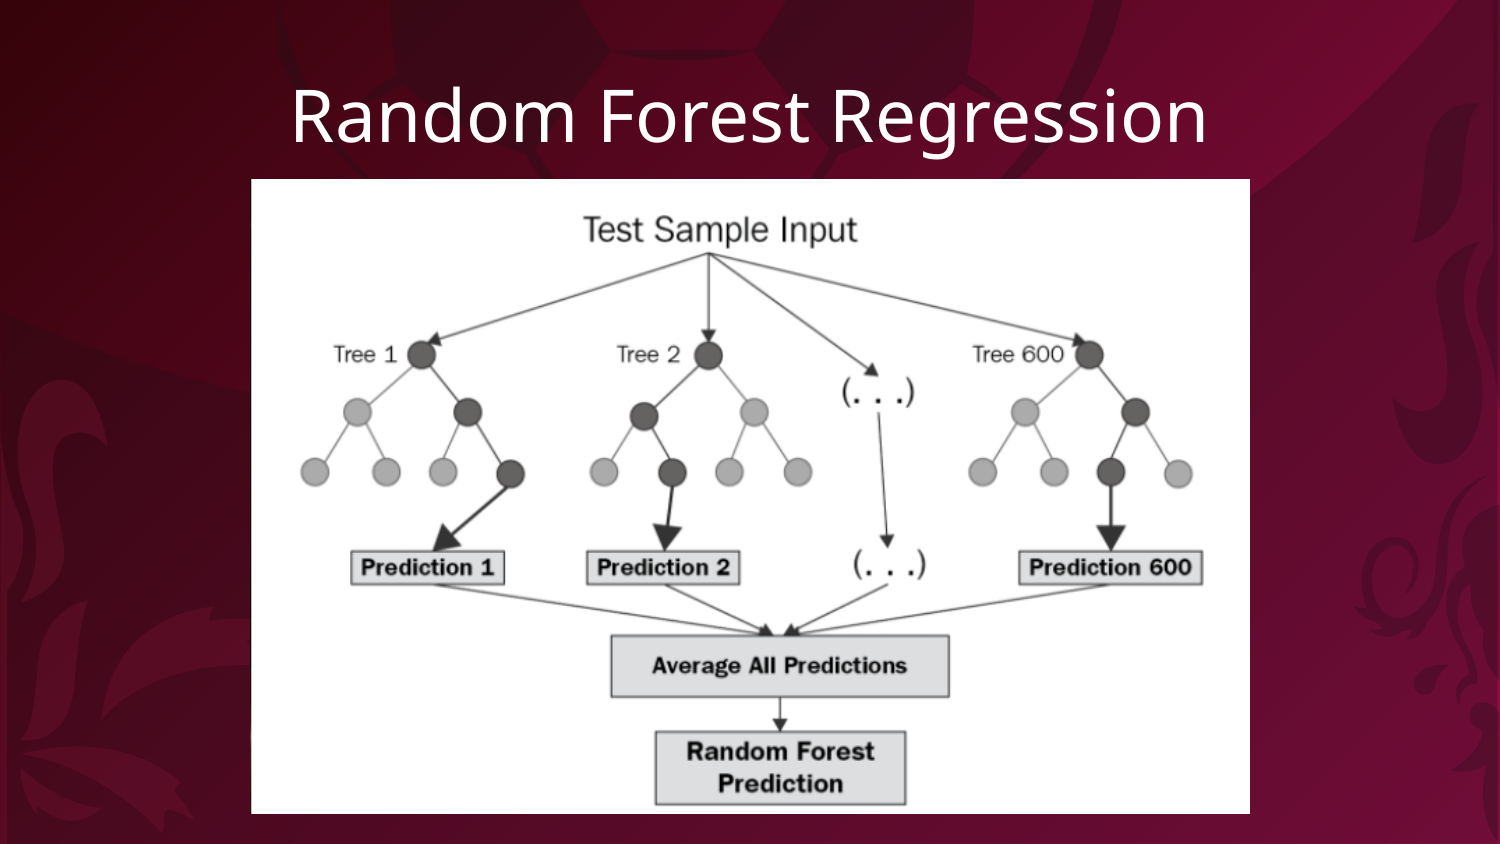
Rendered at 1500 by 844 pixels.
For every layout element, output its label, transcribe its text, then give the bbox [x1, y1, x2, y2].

picture [249, 178, 1250, 814]
title Random Forest Regression [118, 54, 1382, 160]
